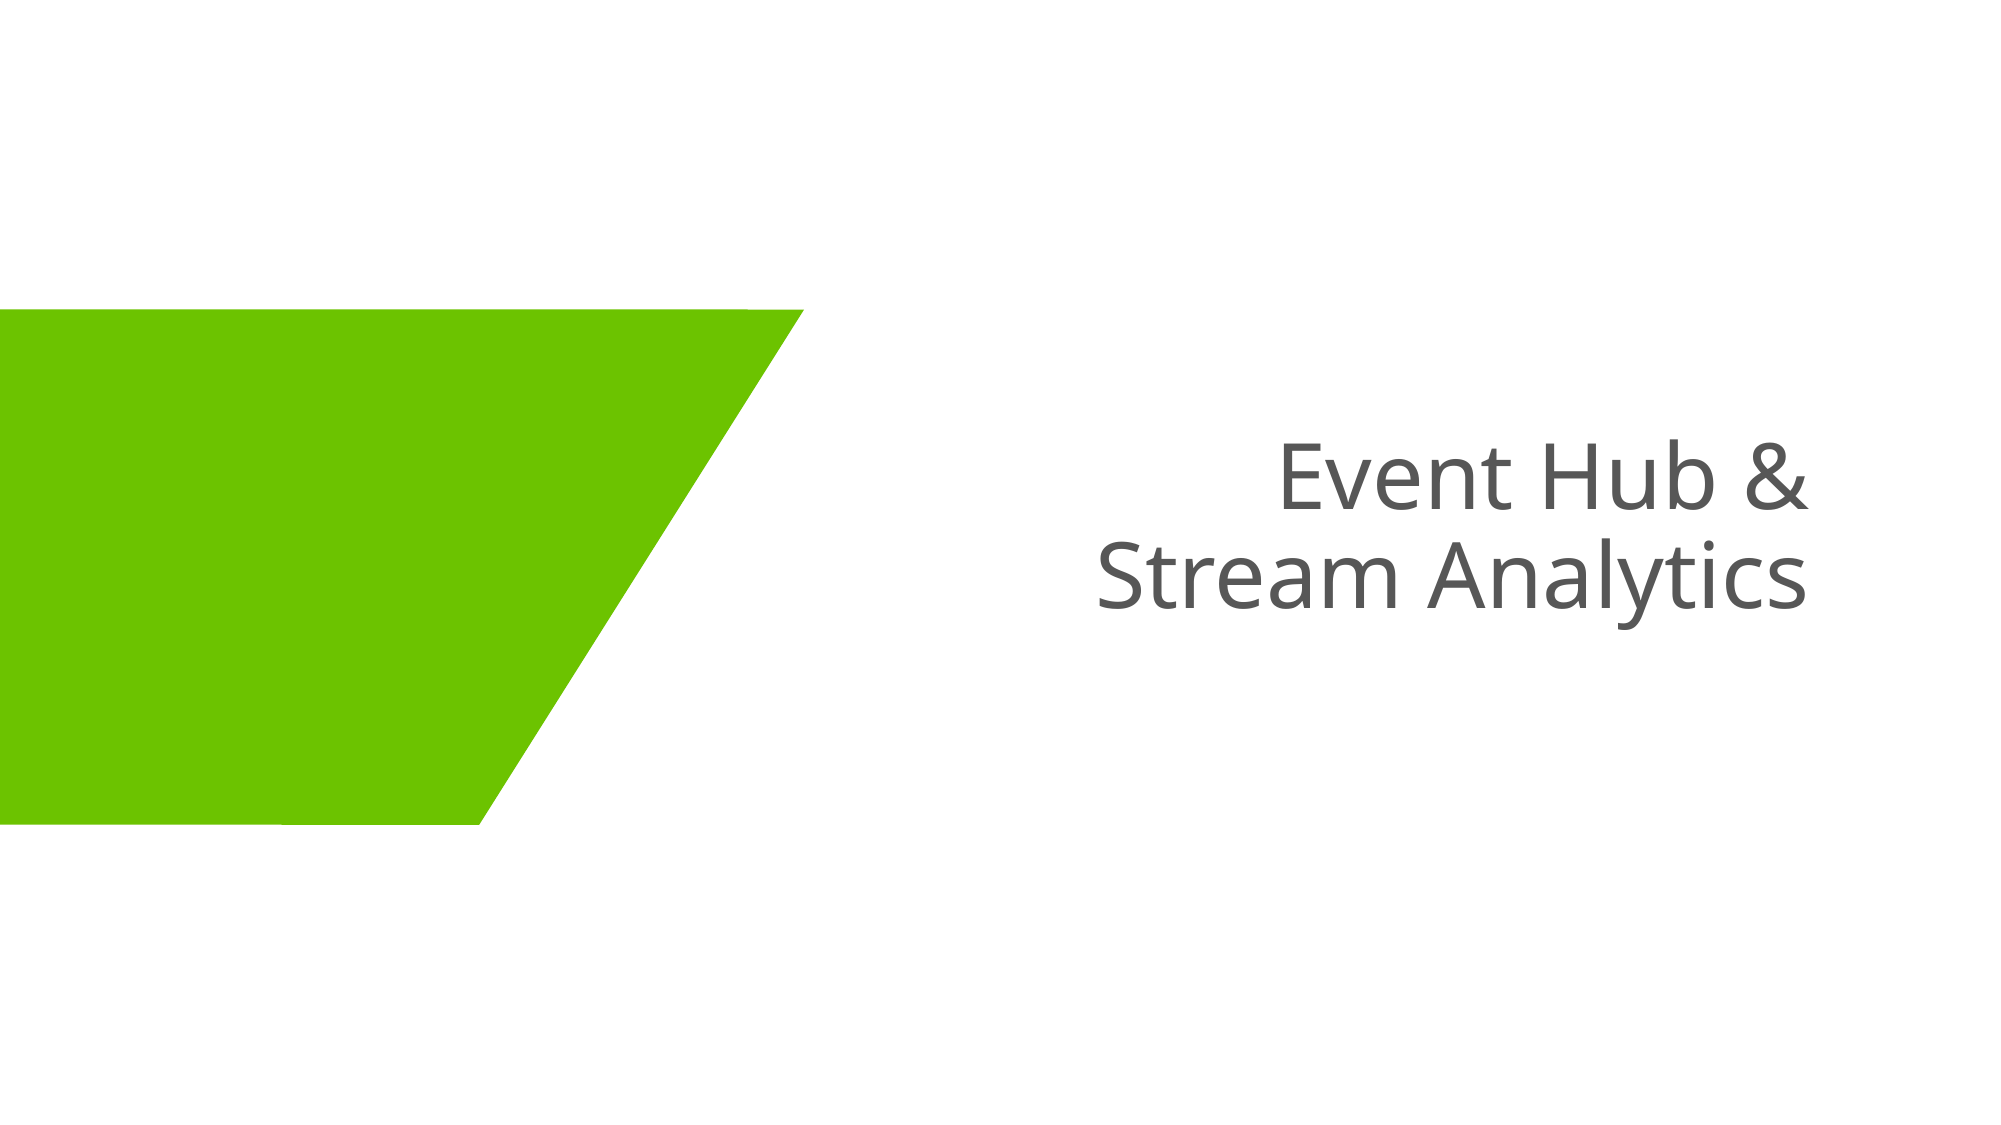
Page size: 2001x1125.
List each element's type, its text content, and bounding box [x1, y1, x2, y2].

title Event Hub & Stream Analytics [827, 459, 1825, 636]
